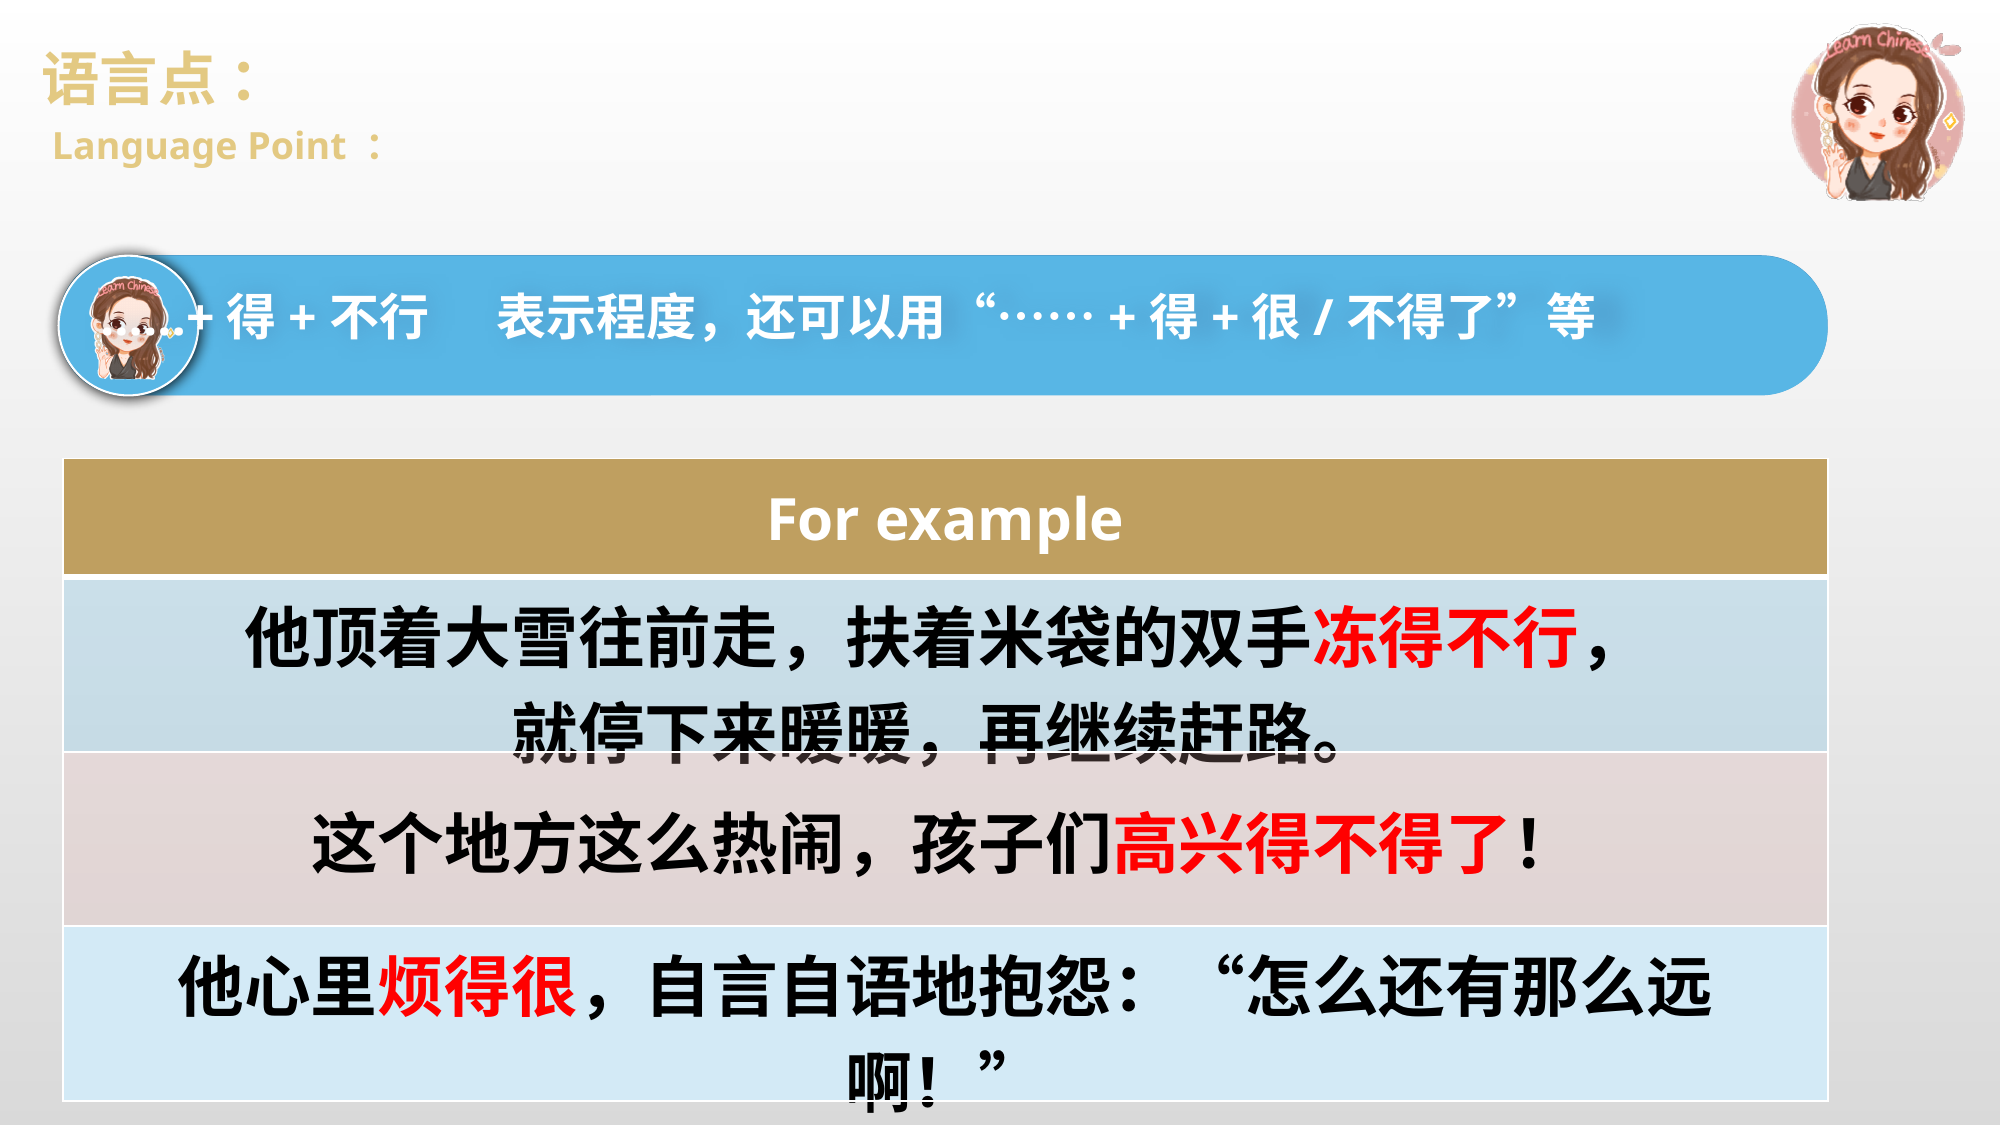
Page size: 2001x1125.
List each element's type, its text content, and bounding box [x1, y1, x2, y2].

text_box ……+得+不行 表示程度，还可以用“……+得+很/不得了”等 [86, 277, 1706, 433]
text_box Language Point ： [37, 115, 418, 175]
table_cell 他顶着大雪往前走，扶着米袋的双手冻得不行， 就停下来暖暖，再继续赶路。 [64, 580, 1827, 751]
table_cell 这个地方这么热闹，孩子们高兴得不得了！ [64, 753, 1827, 925]
table_header For example [64, 459, 1827, 574]
table_cell 他心里烦得很，自言自语地抱怨：“怎么还有那么远啊！” [64, 927, 1827, 1100]
text_box [170, 254, 1829, 397]
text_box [58, 255, 199, 402]
picture [1758, 0, 1998, 240]
text_box 语言点 ： [27, 35, 363, 120]
